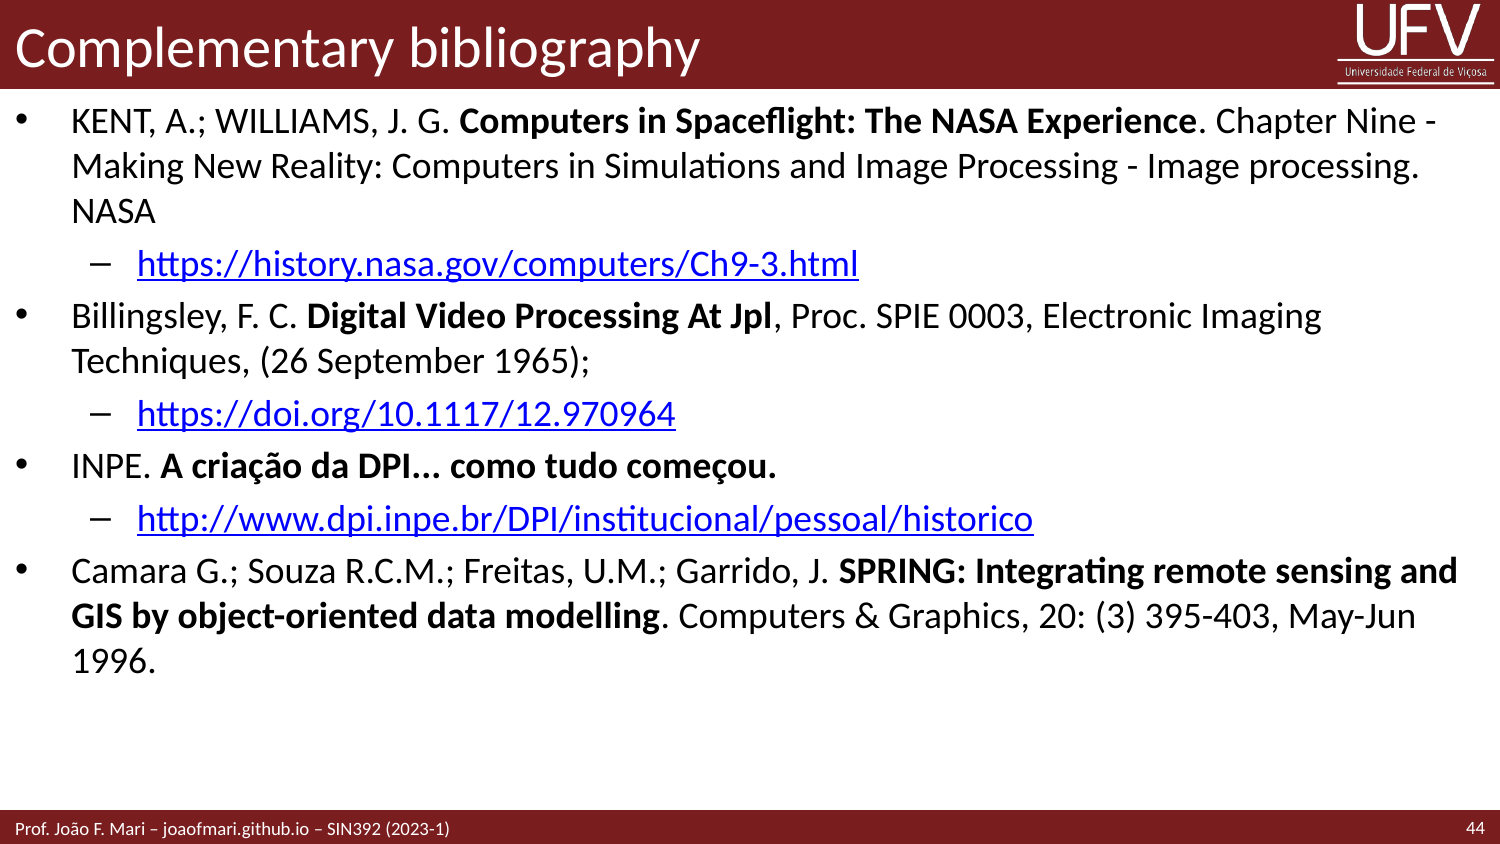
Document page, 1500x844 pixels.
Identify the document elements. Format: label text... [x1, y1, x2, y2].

footer Prof. João F. Mari – joaofmari.github.io – SIN392 (2023-1) [0, 812, 1034, 844]
slide_number 44 [1328, 811, 1500, 844]
list KENT, A.; WILLIAMS, J. G. Computers in Spaceflight: The NASA Experience. Chapter Nine - Making New Reality: Computers in Simulations and Image Processing - Image processing. NASA https://history.nasa.gov/computers/Ch9-3.html Billingsley, F. C. Digital Video Processing At Jpl, Proc. SPIE 0003, Electronic Imaging Techniques, (26 September 1965); https://doi.org/10.1117/12.970964 INPE. A criação da DPI... como tudo começou. http://www.dpi.inpe.br/DPI/institucional/pessoal/historico Camara G.; Souza R.C.M.; Freitas, U.M.; Garrido, J. SPRING: Integrating remote sensing and GIS by object-oriented data modelling. Computers & Graphics, 20: (3) 395-403, May-Jun 1996. [0, 88, 1500, 812]
title Complementary bibliography [0, 0, 1500, 88]
